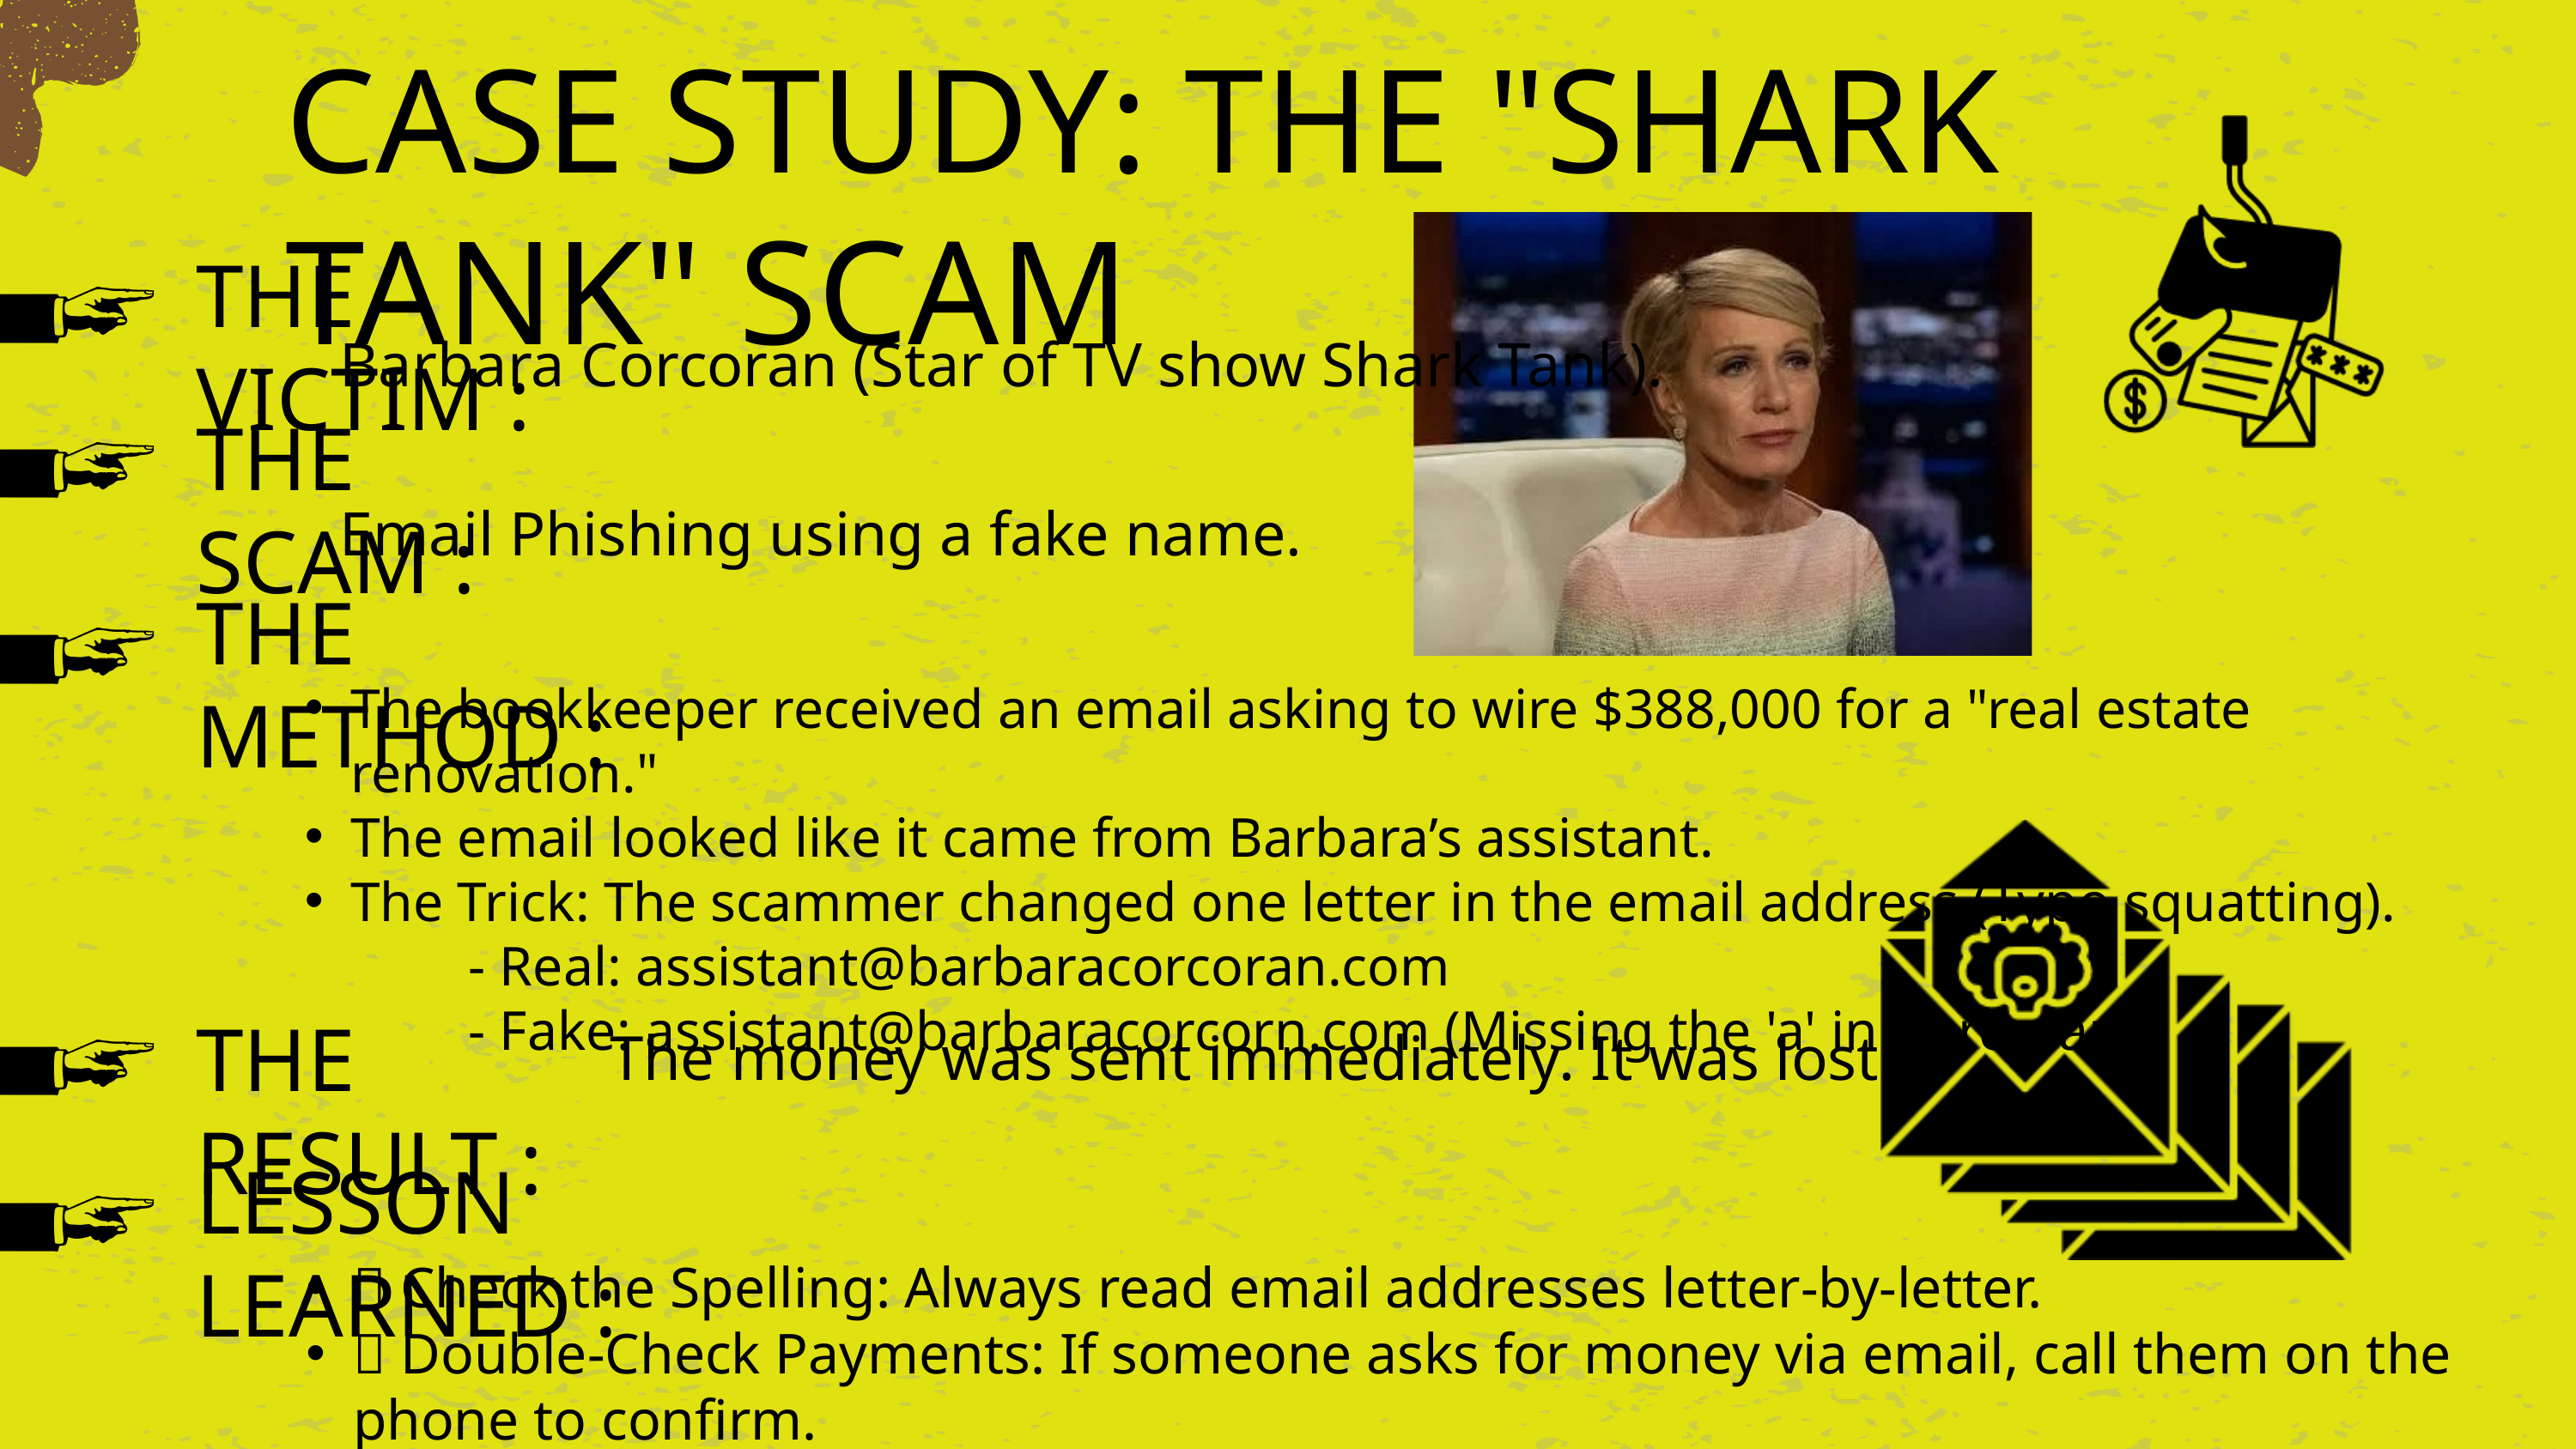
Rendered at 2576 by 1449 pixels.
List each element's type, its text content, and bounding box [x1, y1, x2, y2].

text_box THE RESULT : [196, 1005, 678, 1148]
text_box [0, 1196, 155, 1252]
text_box [1880, 1093, 2352, 1252]
text_box ✅ Check the Spelling: Always read email addresses letter-by-letter. ✅ Double-Check Payments: If someone asks for money via email, call them on the phone to confirm. [258, 1252, 2568, 1449]
text_box THE METHOD : [196, 579, 678, 785]
text_box [0, 627, 155, 684]
text_box The bookkeeper received an email asking to wire $388,000 for a "real estate renovation." The email looked like it came from Barbara’s assistant. The Trick: The scammer changed one letter in the email address (Typo squatting). - Real: assistant@barbaracorcoran.com - Fake: assistant@barbaracorcorn.com (Missing the 'a' in Corcoran). [258, 674, 2399, 1019]
text_box LESSON LEARNED : [196, 1148, 815, 1355]
text_box The money was sent immediately. It was lost. [593, 1019, 2405, 1093]
text_box Barbara Corcoran (Star of TV show Shark Tank). [339, 325, 2093, 398]
text_box [1413, 568, 2032, 657]
text_box [0, 0, 2576, 1449]
text_box [1413, 398, 2032, 495]
text_box [0, 287, 155, 343]
text_box [0, 1040, 155, 1095]
text_box [0, 442, 155, 498]
text_box CASE STUDY: THE "SHARK TANK" SCAM [285, 29, 2291, 373]
text_box [0, 0, 170, 202]
text_box Email Phishing using a fake name. [339, 495, 2093, 568]
text_box [2104, 115, 2385, 448]
text_box THE SCAM : [196, 404, 594, 579]
text_box THE VICTIM : [196, 240, 594, 404]
